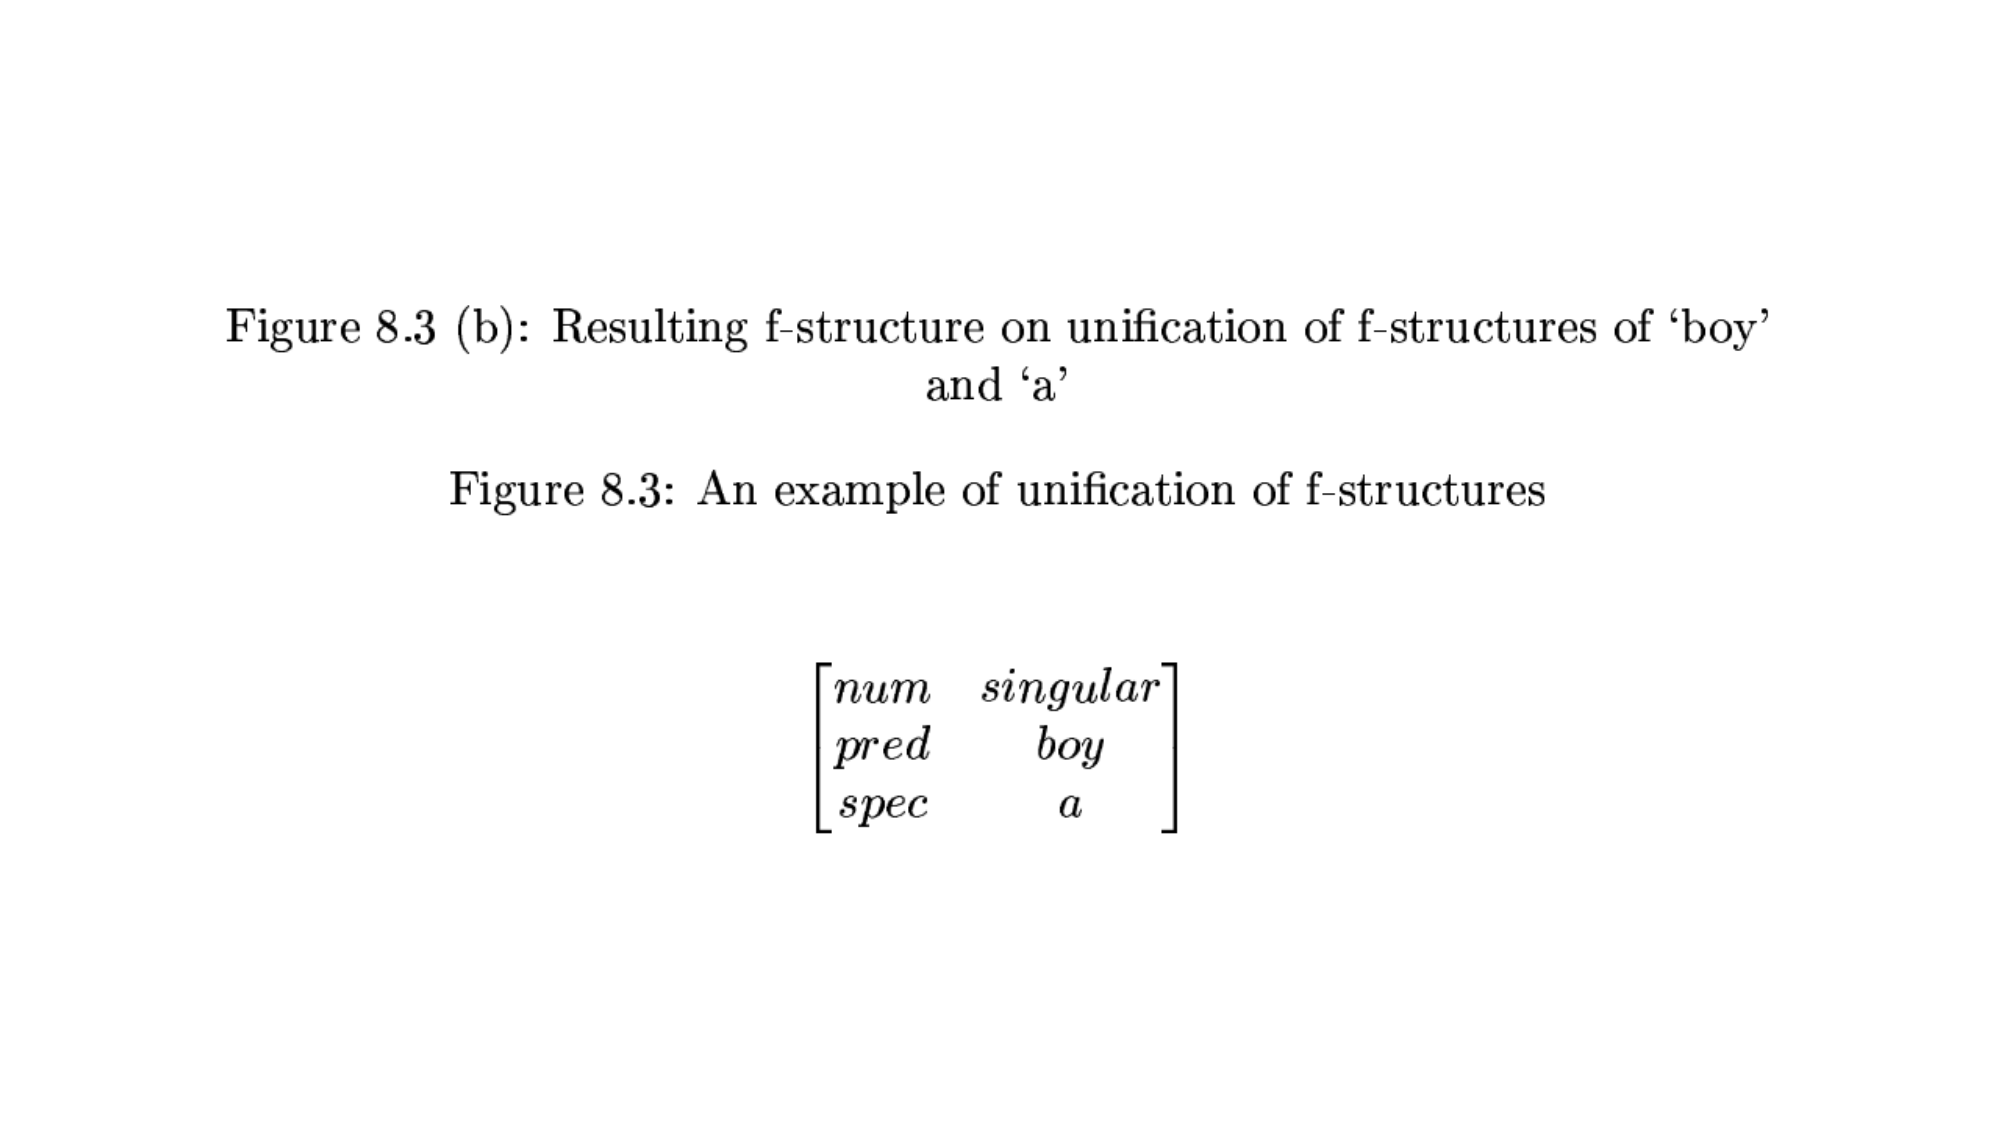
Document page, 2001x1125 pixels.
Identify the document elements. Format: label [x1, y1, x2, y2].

picture [184, 268, 1815, 857]
